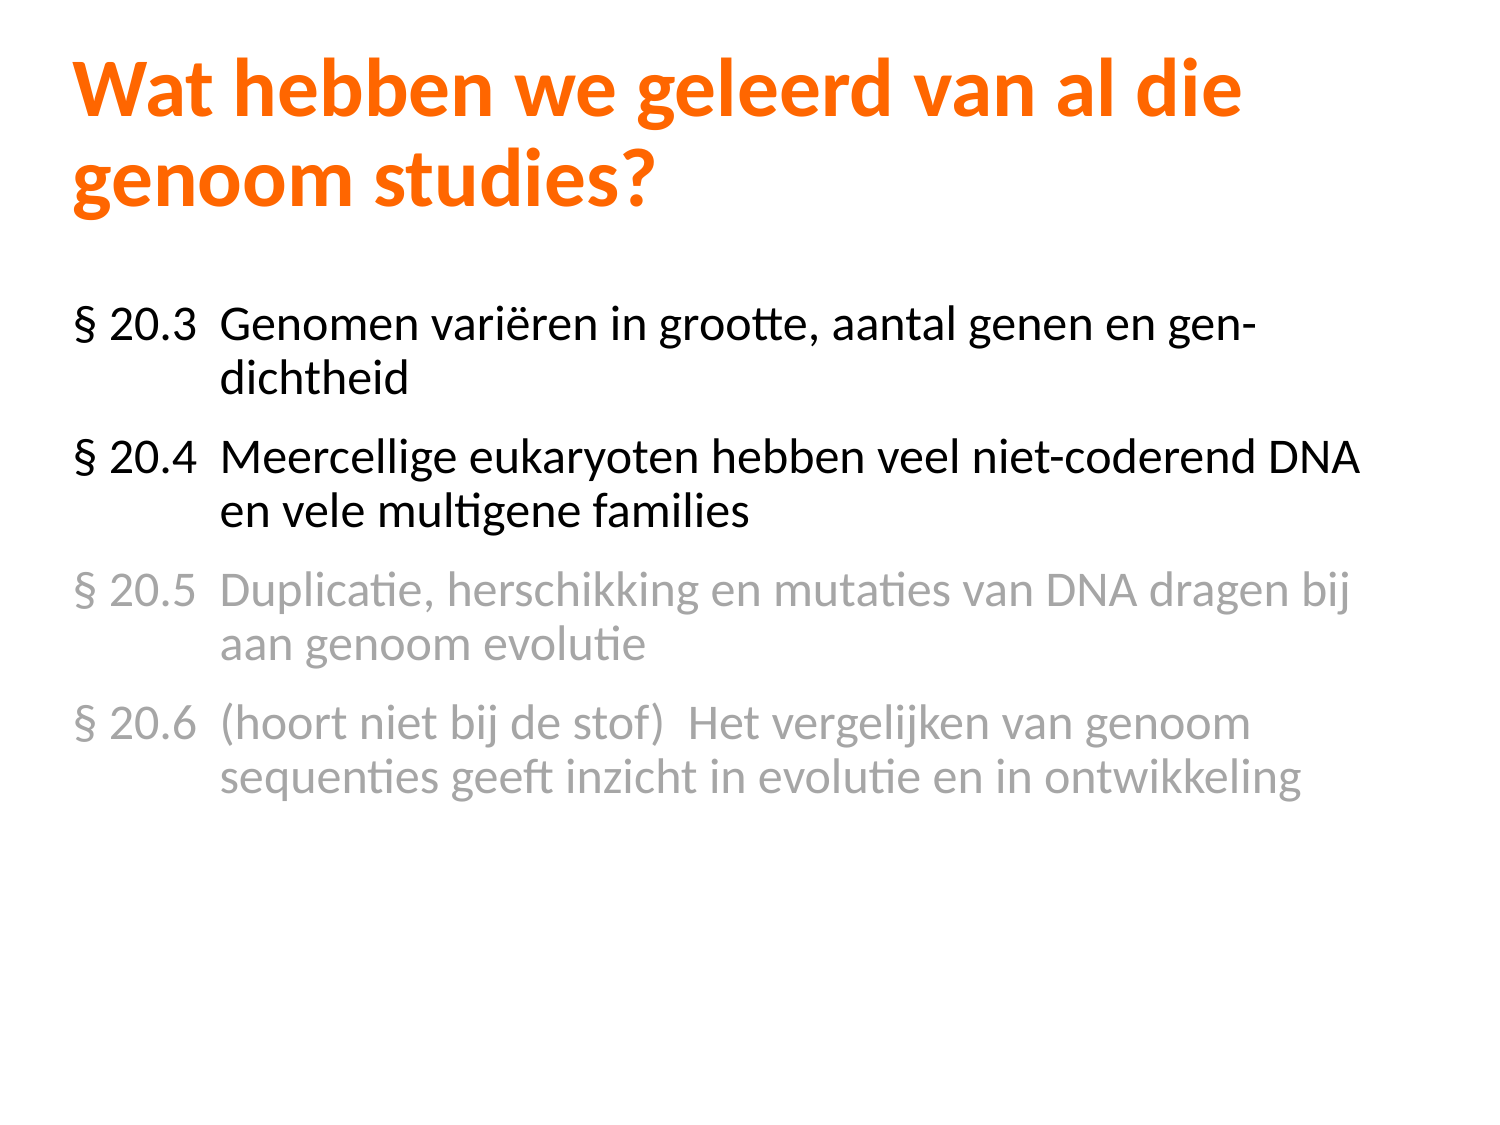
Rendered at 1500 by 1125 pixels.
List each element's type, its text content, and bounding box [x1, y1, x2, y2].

text_box § 20.3 Genomen variëren in grootte, aantal genen en gen-dichtheid § 20.4 Meercellige eukaryoten hebben veel niet-coderend DNA en vele multigene families § 20.5 Duplicatie, herschikking en mutaties van DNA dragen bij aan genoom evolutie § 20.6 (hoort niet bij de stof) Het vergelijken van genoom sequenties geeft inzicht in evolutie en in ontwikkeling [57, 289, 1427, 863]
text_box Wat hebben we geleerd van al die genoom studies? [57, 45, 1352, 224]
